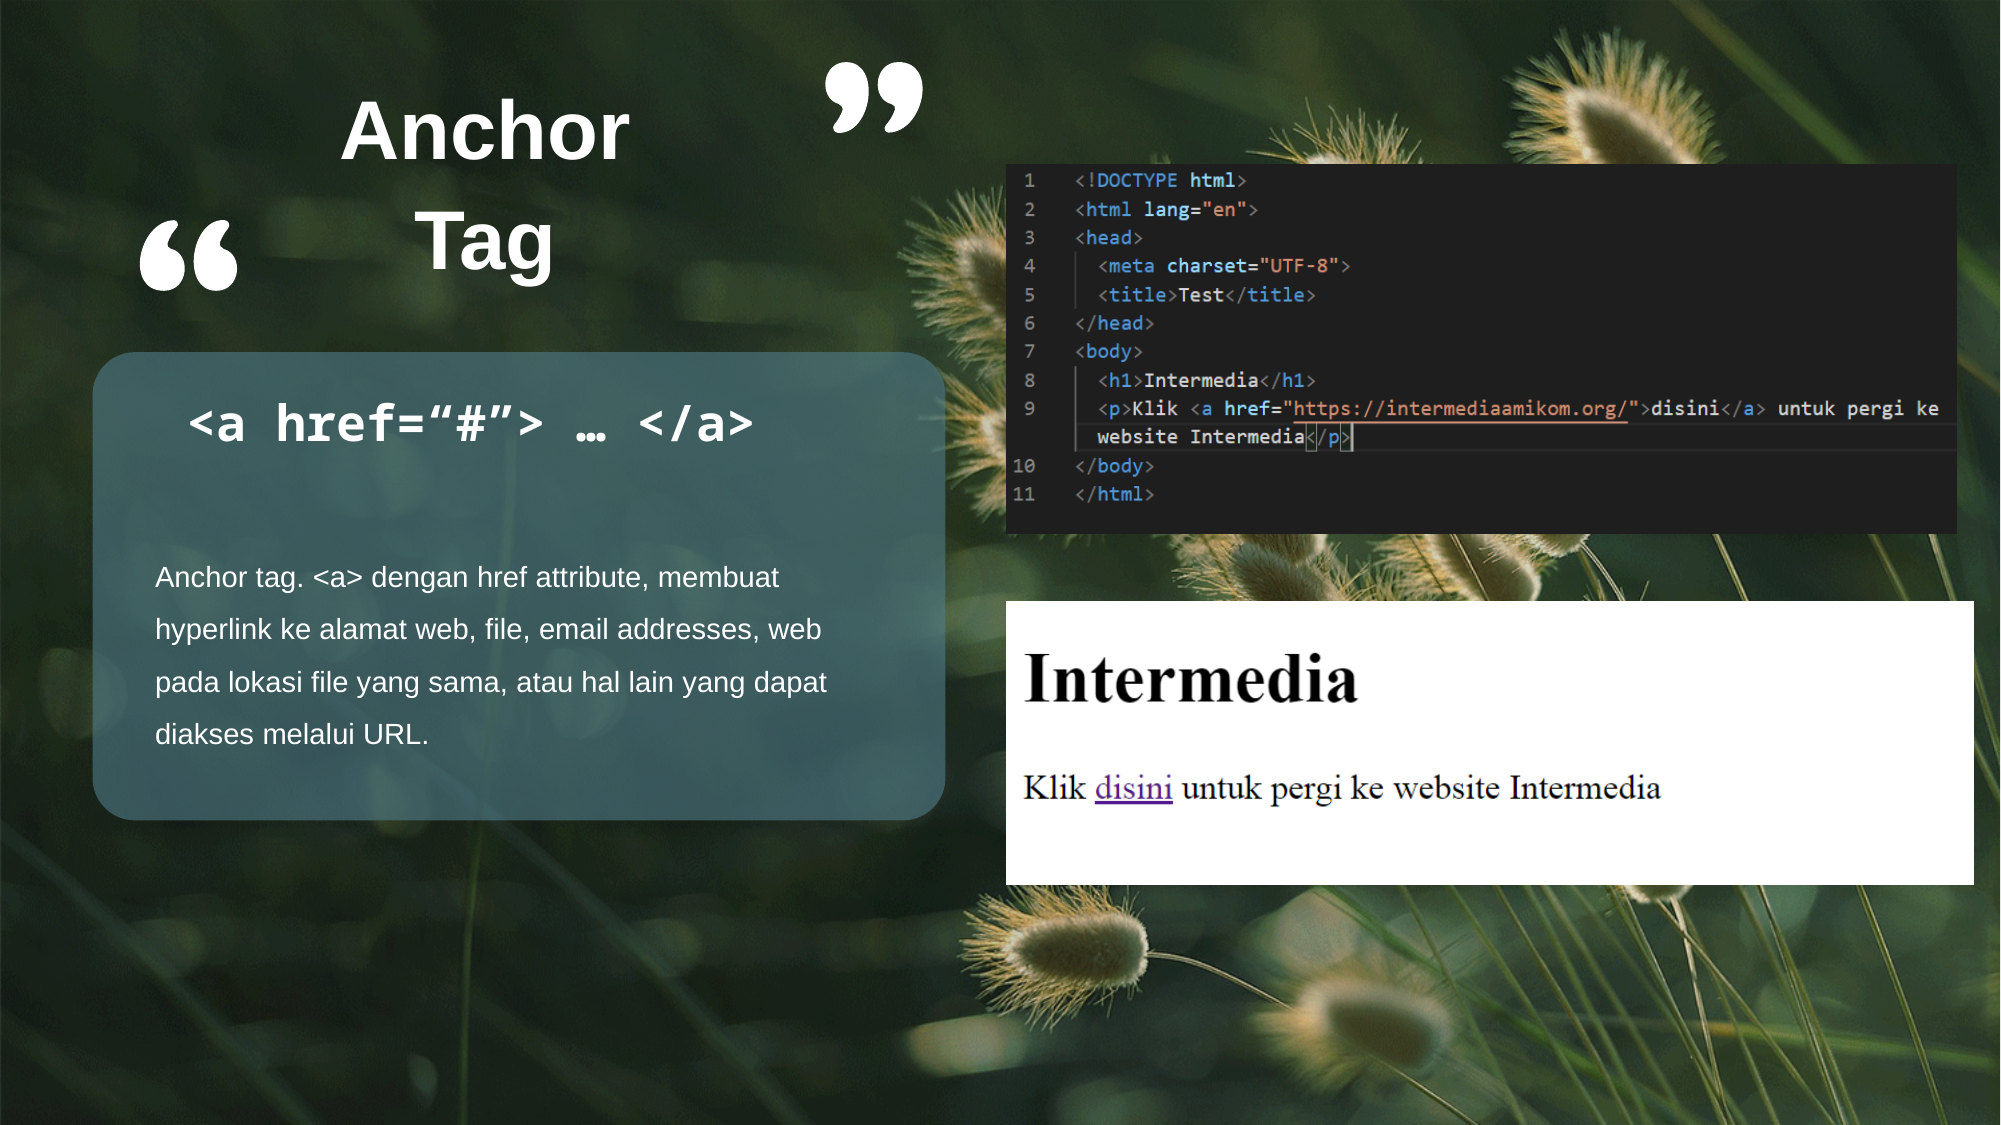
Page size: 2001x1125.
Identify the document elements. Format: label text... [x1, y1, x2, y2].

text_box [823, 60, 923, 135]
text_box [91, 351, 947, 822]
text_box <a href=“#”> … </a> [171, 383, 880, 459]
text_box Anchor tag. <a> dengan href attribute, membuat hyperlink ke alamat web, file, email addresses, web pada lokasi file yang sama, atau hal lain yang dapat diakses melalui URL. [140, 533, 894, 758]
text_box Anchor Tag [140, 60, 830, 293]
picture [0, 0, 2001, 1125]
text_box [140, 218, 239, 293]
